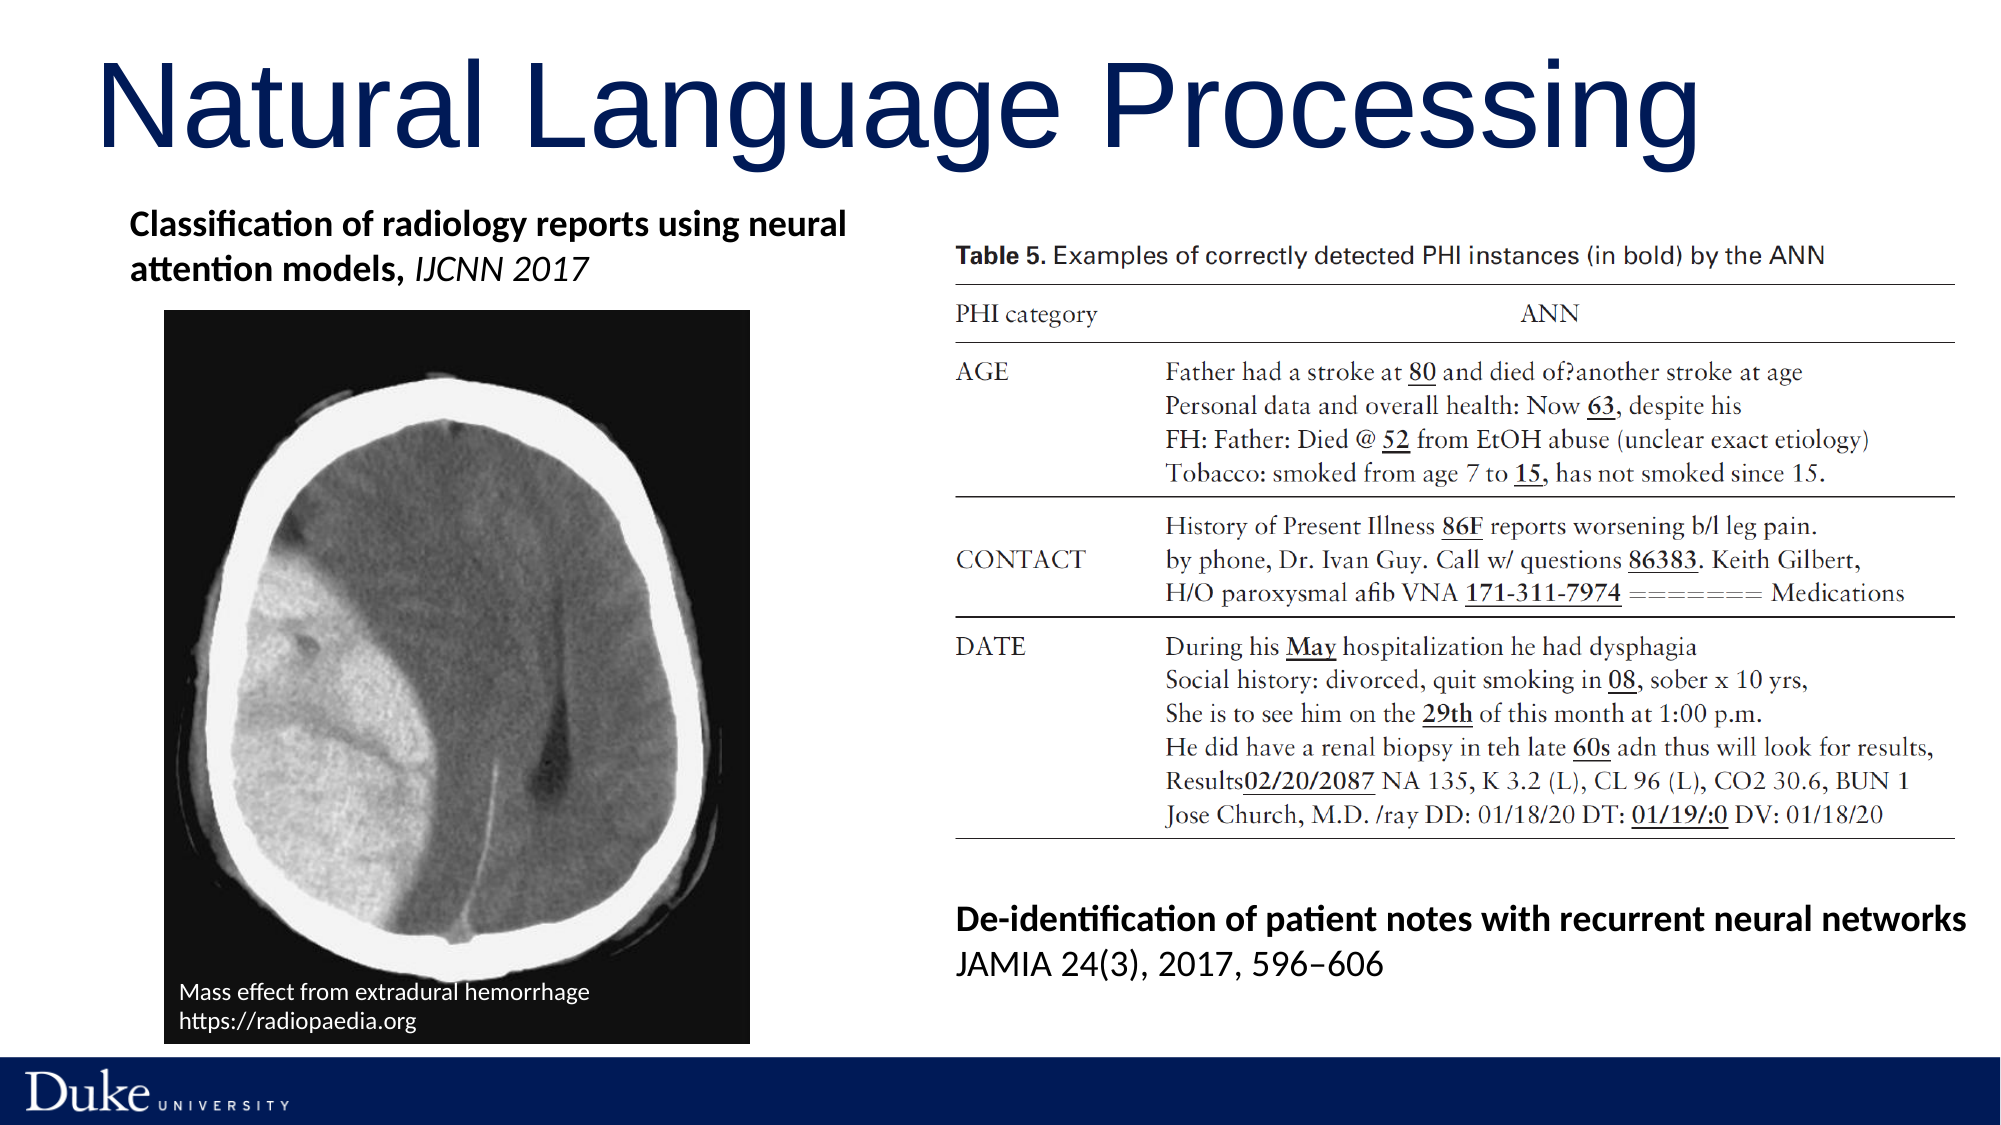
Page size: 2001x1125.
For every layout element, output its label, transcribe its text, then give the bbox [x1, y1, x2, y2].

title Natural Language Processing [0, 4, 1800, 192]
picture [0, 0, 2001, 1125]
text_box De-identification of patient notes with recurrent neural networks JAMIA 24(3), 2017, 596–606 [940, 886, 1983, 992]
text_box Classification of radiology reports using neural attention models, IJCNN 2017 [115, 191, 937, 297]
